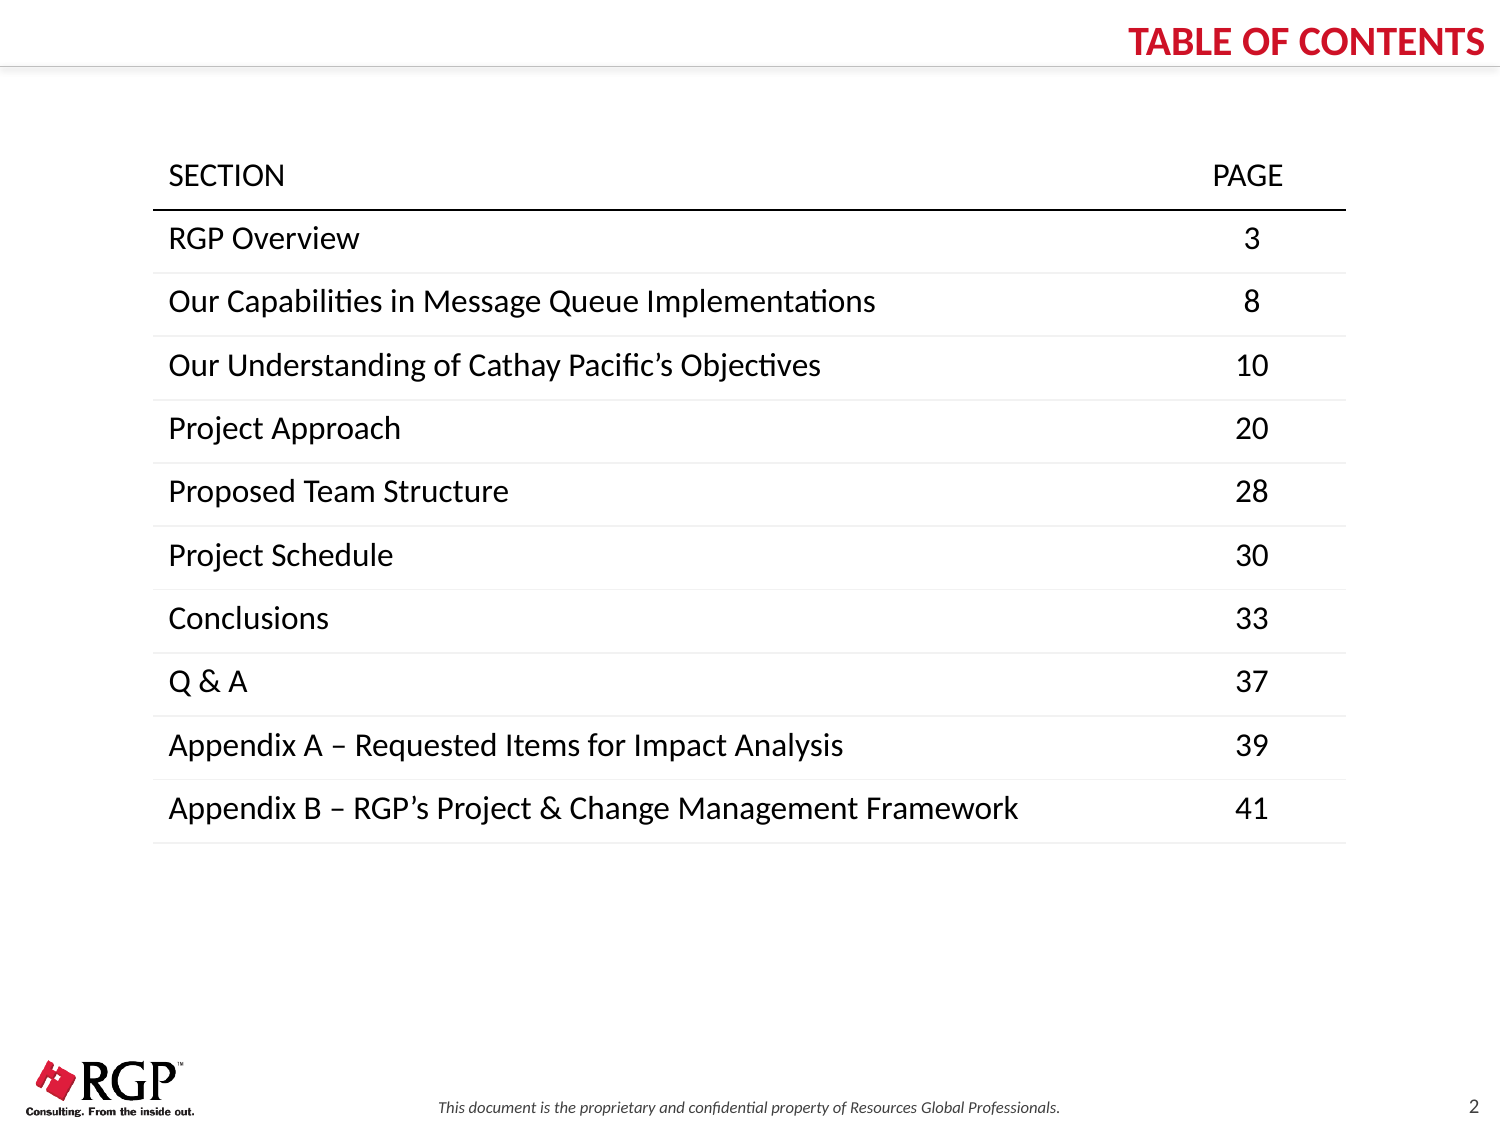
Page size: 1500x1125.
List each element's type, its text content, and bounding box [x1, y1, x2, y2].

table_cell 20 [1157, 401, 1346, 462]
table_cell 33 [1157, 590, 1346, 652]
picture [26, 1060, 194, 1117]
table_cell Our Capabilities in Message Queue Implementations [153, 274, 1157, 335]
table_cell 30 [1157, 527, 1346, 589]
table_header SECTION [153, 146, 1157, 209]
table_cell Q & A [153, 654, 1157, 715]
table_cell Appendix B – RGP’s Project & Change Management Framework [153, 780, 1157, 842]
table_cell 37 [1157, 654, 1346, 715]
table_cell Appendix A – Requested Items for Impact Analysis [153, 717, 1157, 779]
table_cell 28 [1157, 464, 1346, 525]
table_cell Our Understanding of Cathay Pacific’s Objectives [153, 337, 1157, 399]
table_cell 3 [1157, 211, 1346, 272]
table_cell 41 [1157, 780, 1346, 842]
list TABLE OF CONTENTS [601, 3, 1500, 67]
table_cell Conclusions [153, 590, 1157, 652]
table_cell Project Schedule [153, 527, 1157, 589]
table_cell Proposed Team Structure [153, 464, 1157, 525]
table_cell Project Approach [153, 401, 1157, 462]
table_cell 8 [1157, 274, 1346, 335]
table_cell 10 [1157, 337, 1346, 399]
table_cell 39 [1157, 717, 1346, 779]
table_cell RGP Overview [153, 211, 1157, 272]
table_header PAGE [1157, 146, 1346, 209]
